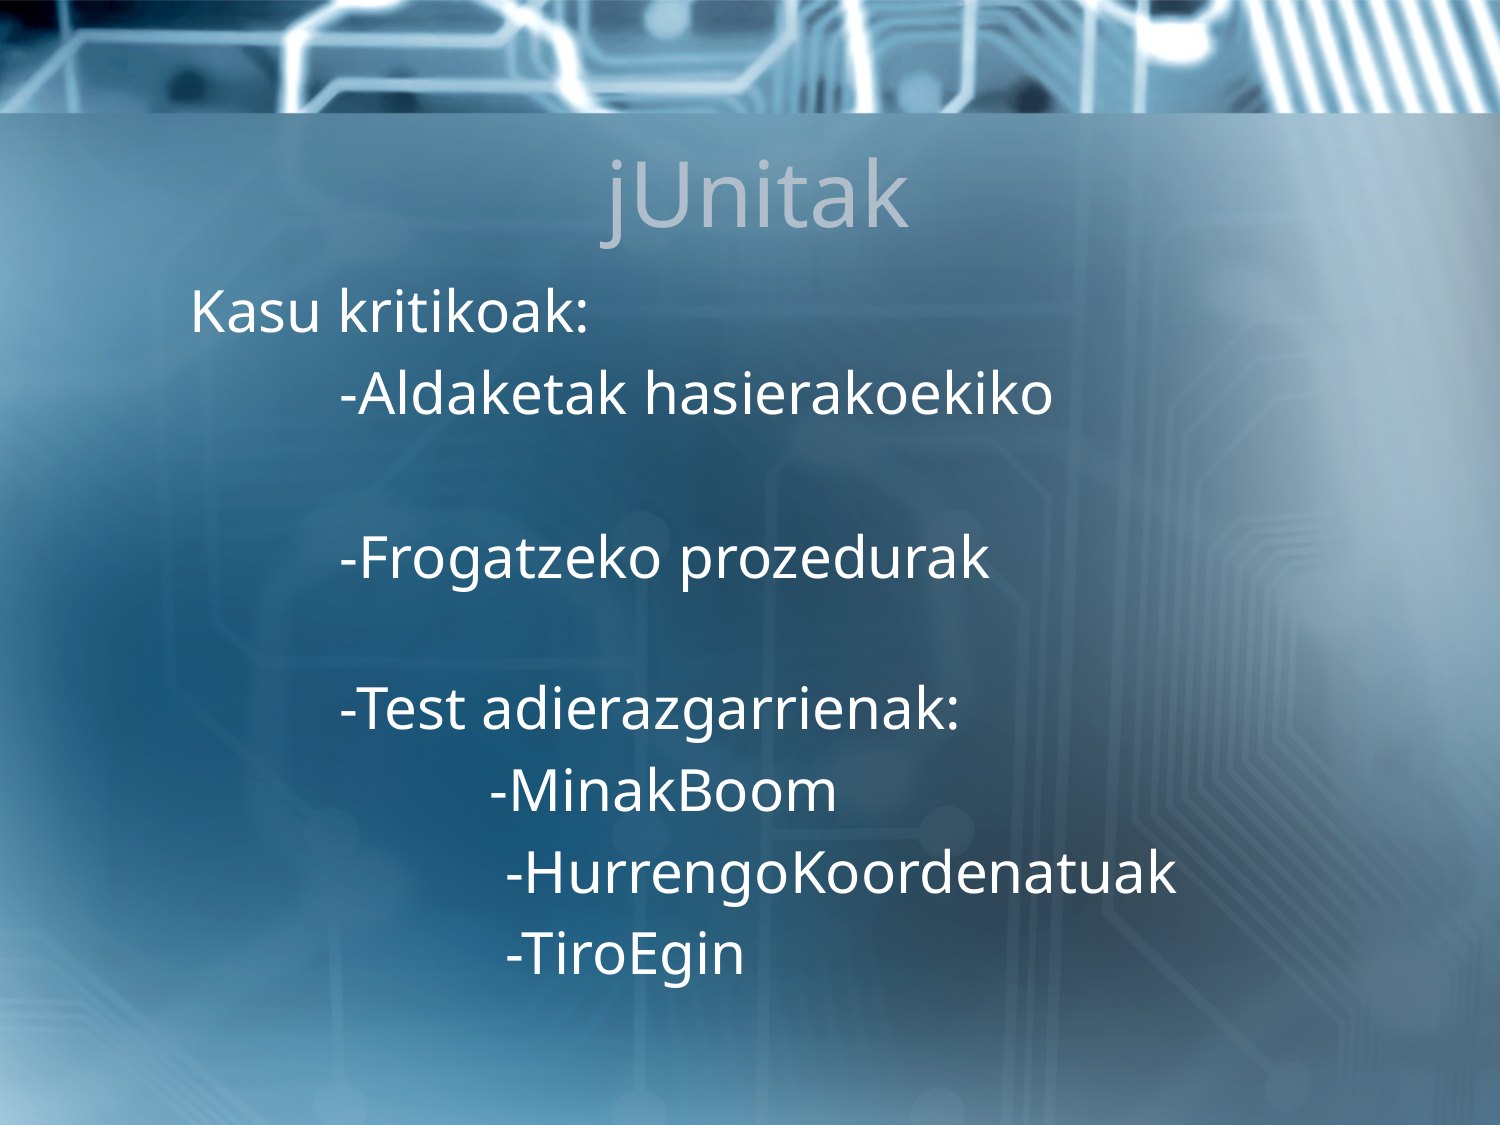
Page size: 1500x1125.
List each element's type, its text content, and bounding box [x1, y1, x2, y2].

list Kasu kritikoak: -Aldaketak hasierakoekiko -Frogatzeko prozedurak -Test adierazgarrienak: -MinakBoom -HurrengoKoordenatuak -TiroEgin [174, 267, 1375, 955]
picture [0, 0, 1500, 1125]
title jUnitak [45, 132, 1471, 250]
